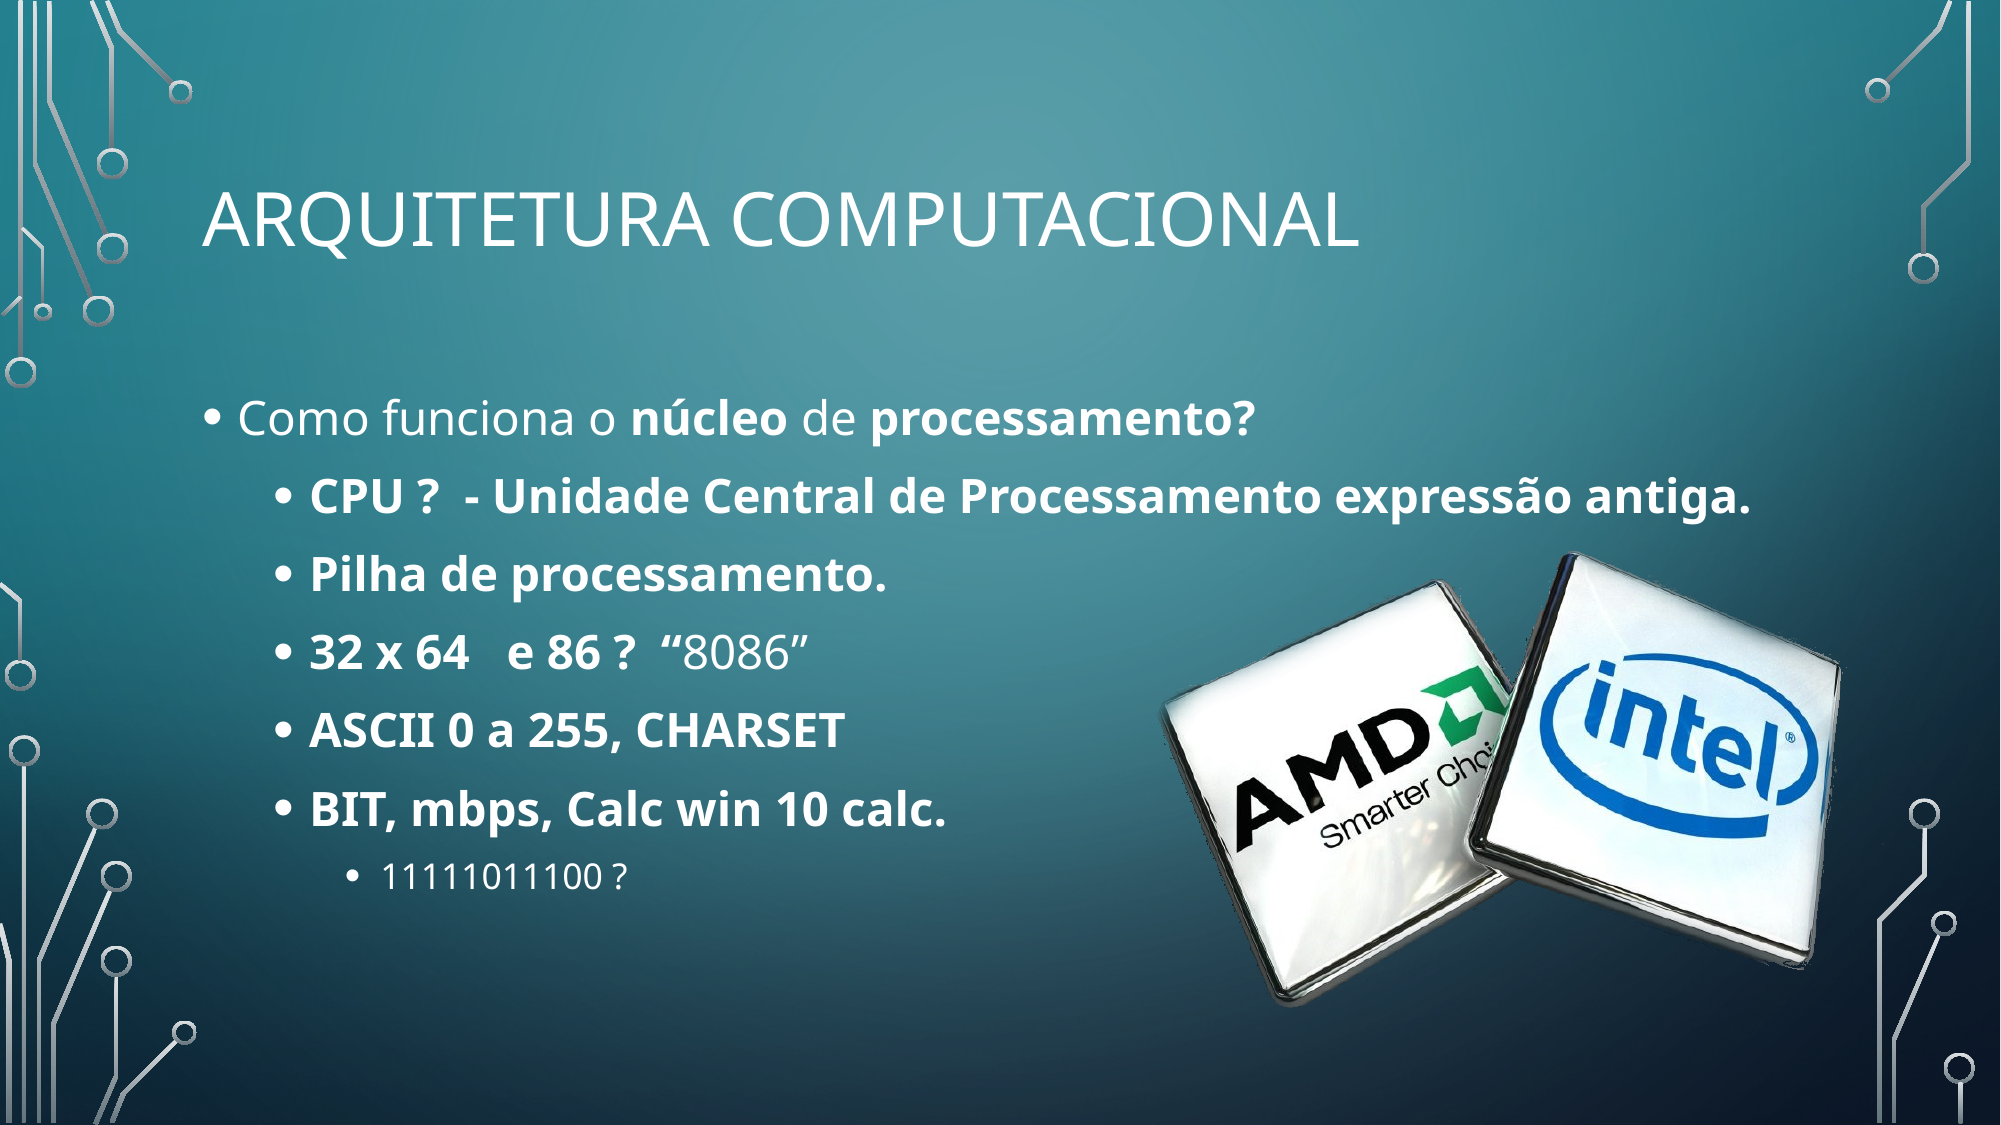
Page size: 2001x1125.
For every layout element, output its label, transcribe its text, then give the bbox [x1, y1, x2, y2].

list Como funciona o núcleo de processamento? CPU ? - Unidade Central de Processamento expressão antiga. Pilha de processamento. 32 x 64 e 86 ? “8086” ASCII 0 a 255, CHARSET BIT, mbps, Calc win 10 calc. 11111011100 ? [187, 369, 1813, 950]
picture [1056, 530, 1946, 1031]
title Arquitetura computacional [187, 101, 1813, 344]
